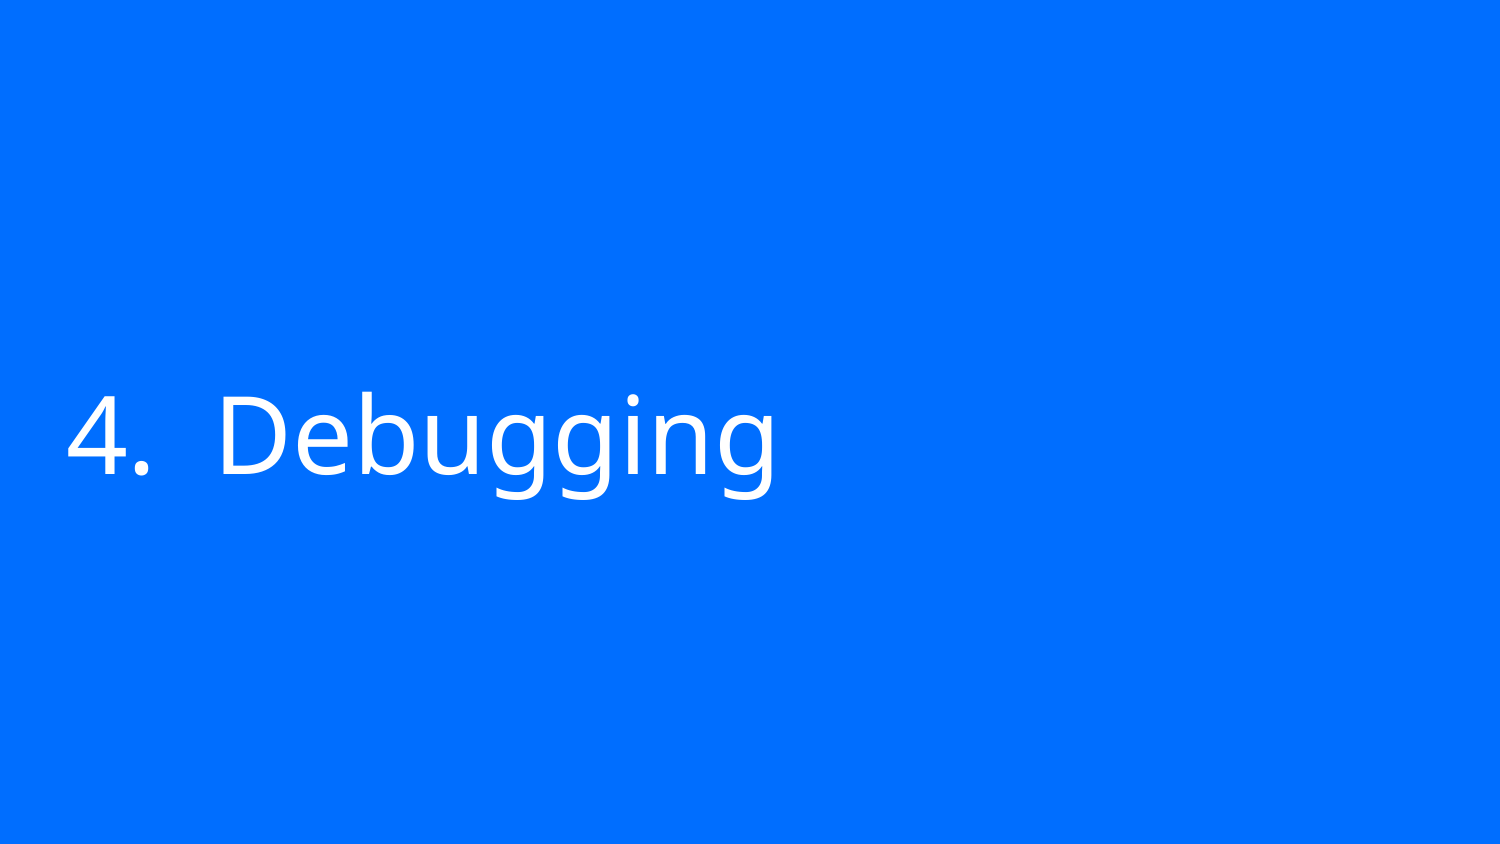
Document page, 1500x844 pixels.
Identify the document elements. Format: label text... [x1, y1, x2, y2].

title 4. Debugging [51, 352, 1449, 491]
